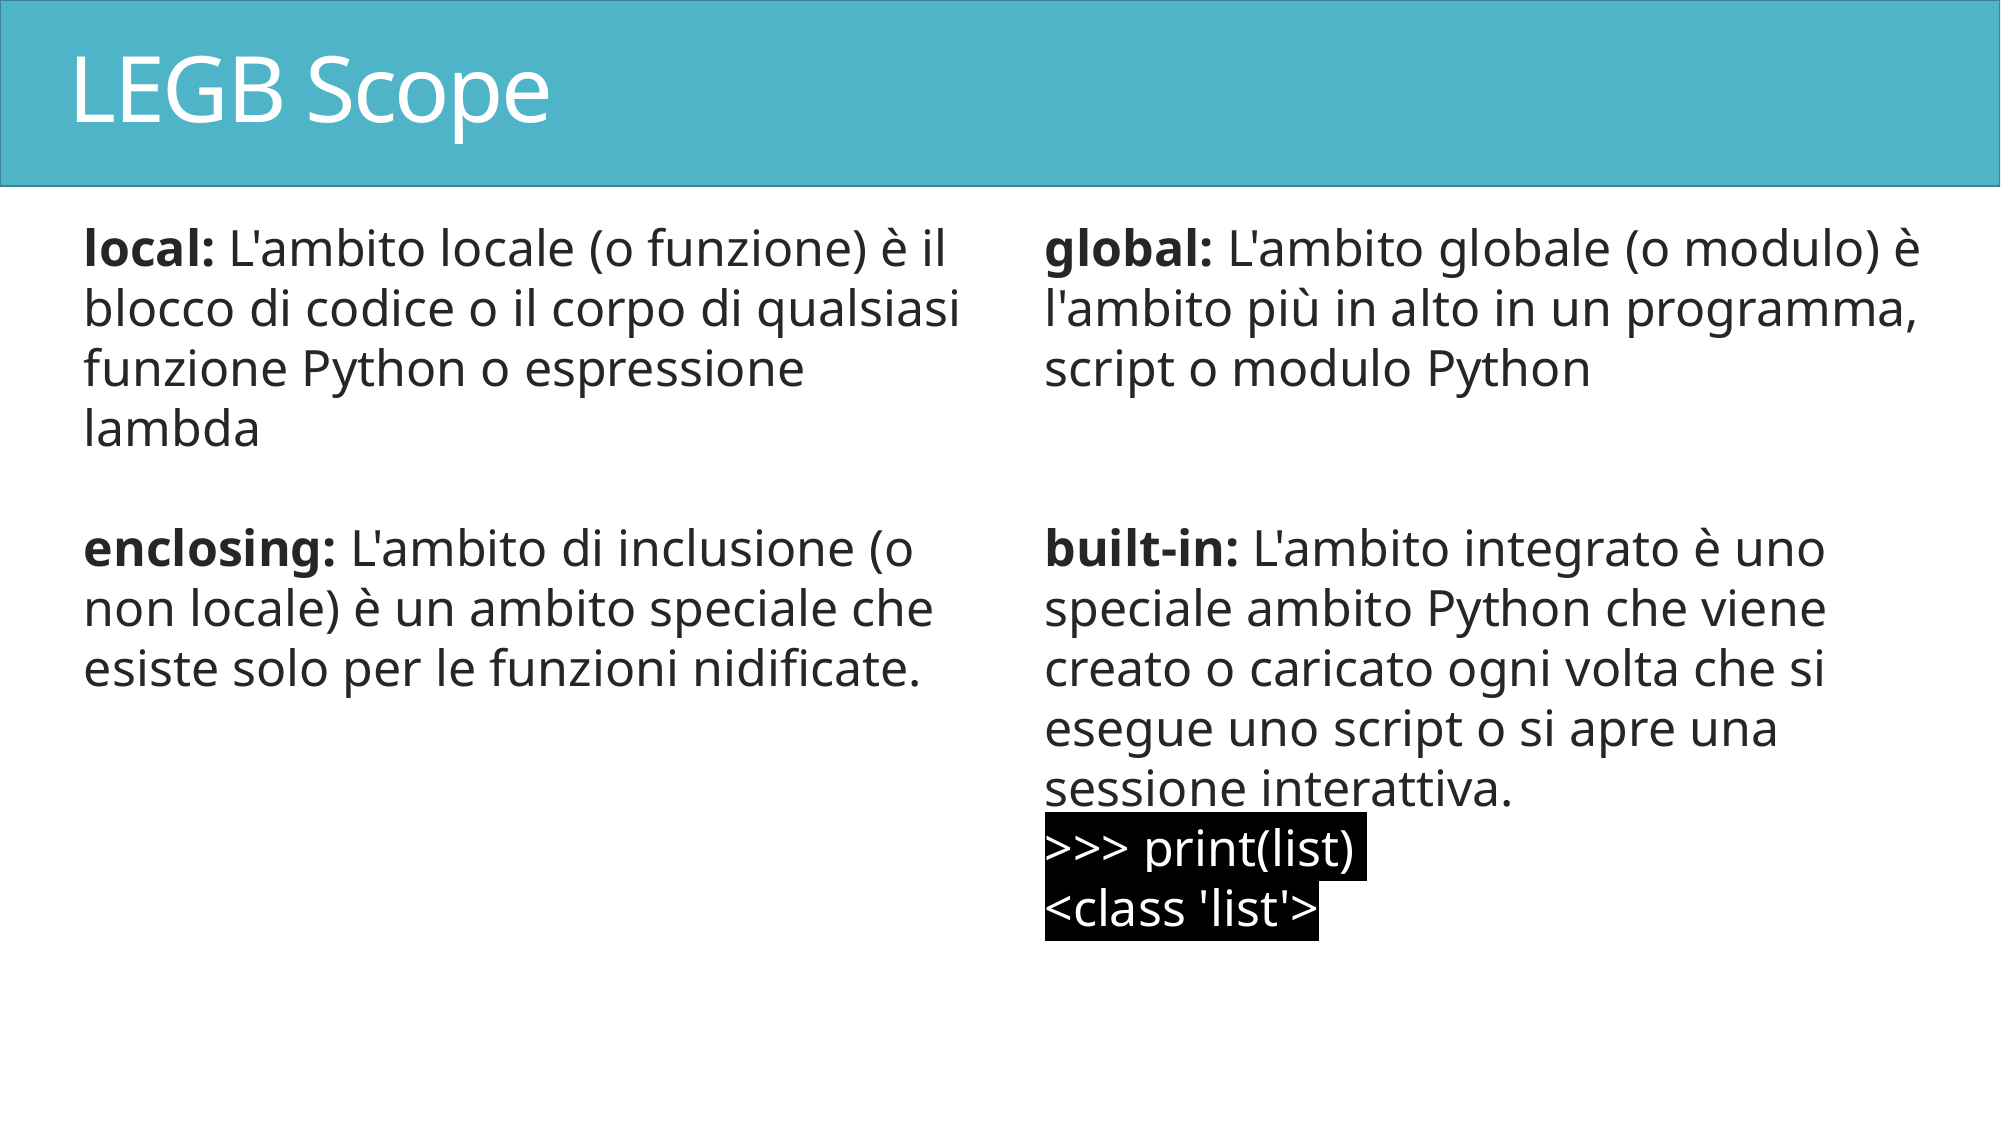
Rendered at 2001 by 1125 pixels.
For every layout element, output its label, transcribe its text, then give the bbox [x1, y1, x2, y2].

list global: L'ambito globale (o modulo) è l'ambito più in alto in un programma, script o modulo Python built-in: L'ambito integrato è uno speciale ambito Python che viene creato o caricato ogni volta che si esegue uno script o si apre una sessione interattiva. >>> print(list) <class 'list'> [1014, 208, 1947, 1072]
title LEGB Scope [53, 19, 1949, 170]
list local: L'ambito locale (o funzione) è il blocco di codice o il corpo di qualsiasi funzione Python o espressione lambda enclosing: L'ambito di inclusione (o non locale) è un ambito speciale che esiste solo per le funzioni nidificate. [53, 208, 986, 1070]
